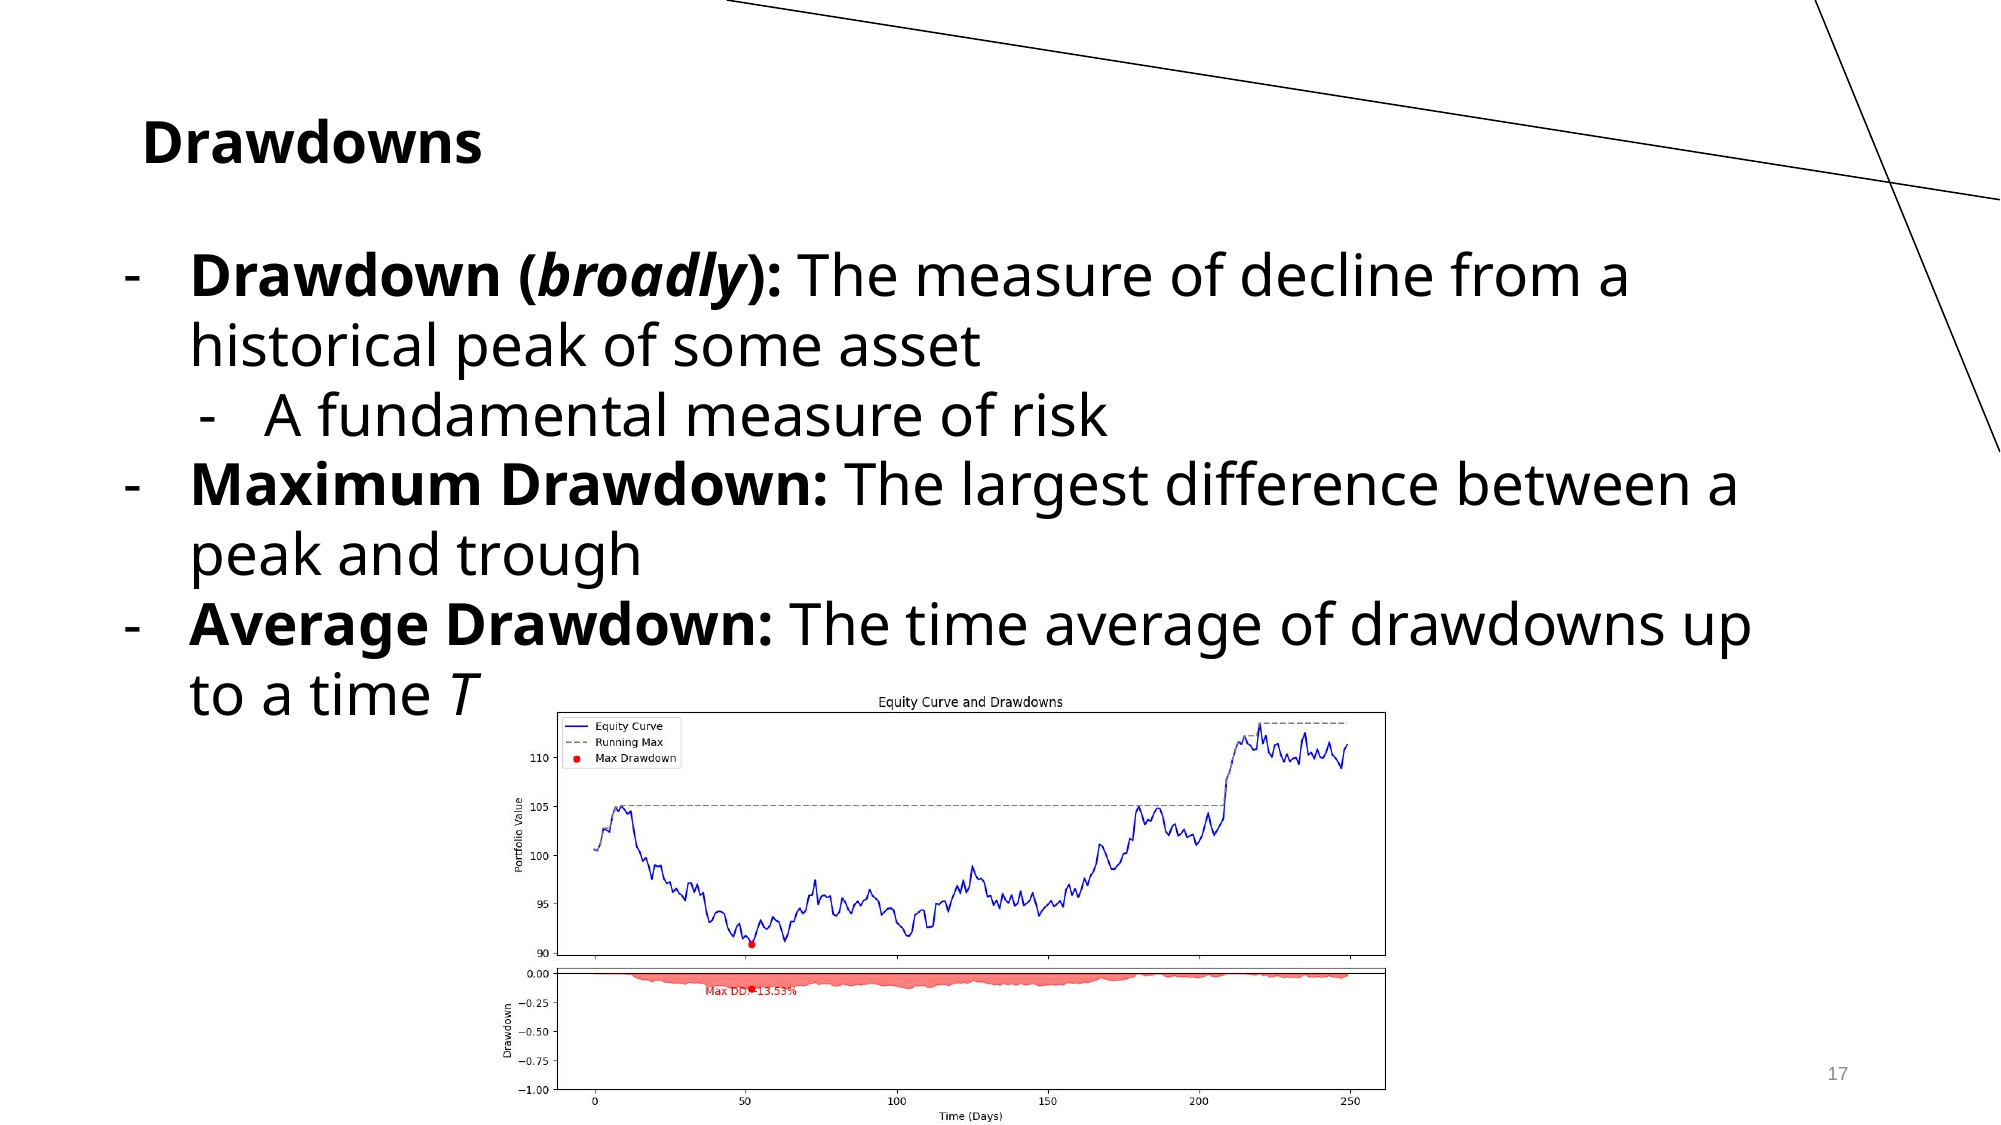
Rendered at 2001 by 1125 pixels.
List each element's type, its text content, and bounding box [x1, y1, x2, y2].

list Drawdown (broadly): The measure of decline from a historical peak of some asset A fundamental measure of risk Maximum Drawdown: The largest difference between a peak and trough Average Drawdown: The time average of drawdowns up to a time T [99, 237, 1787, 1043]
slide_number ‹#› [1701, 1042, 1864, 1103]
title Drawdowns [126, 49, 1760, 184]
picture [490, 689, 1396, 1125]
